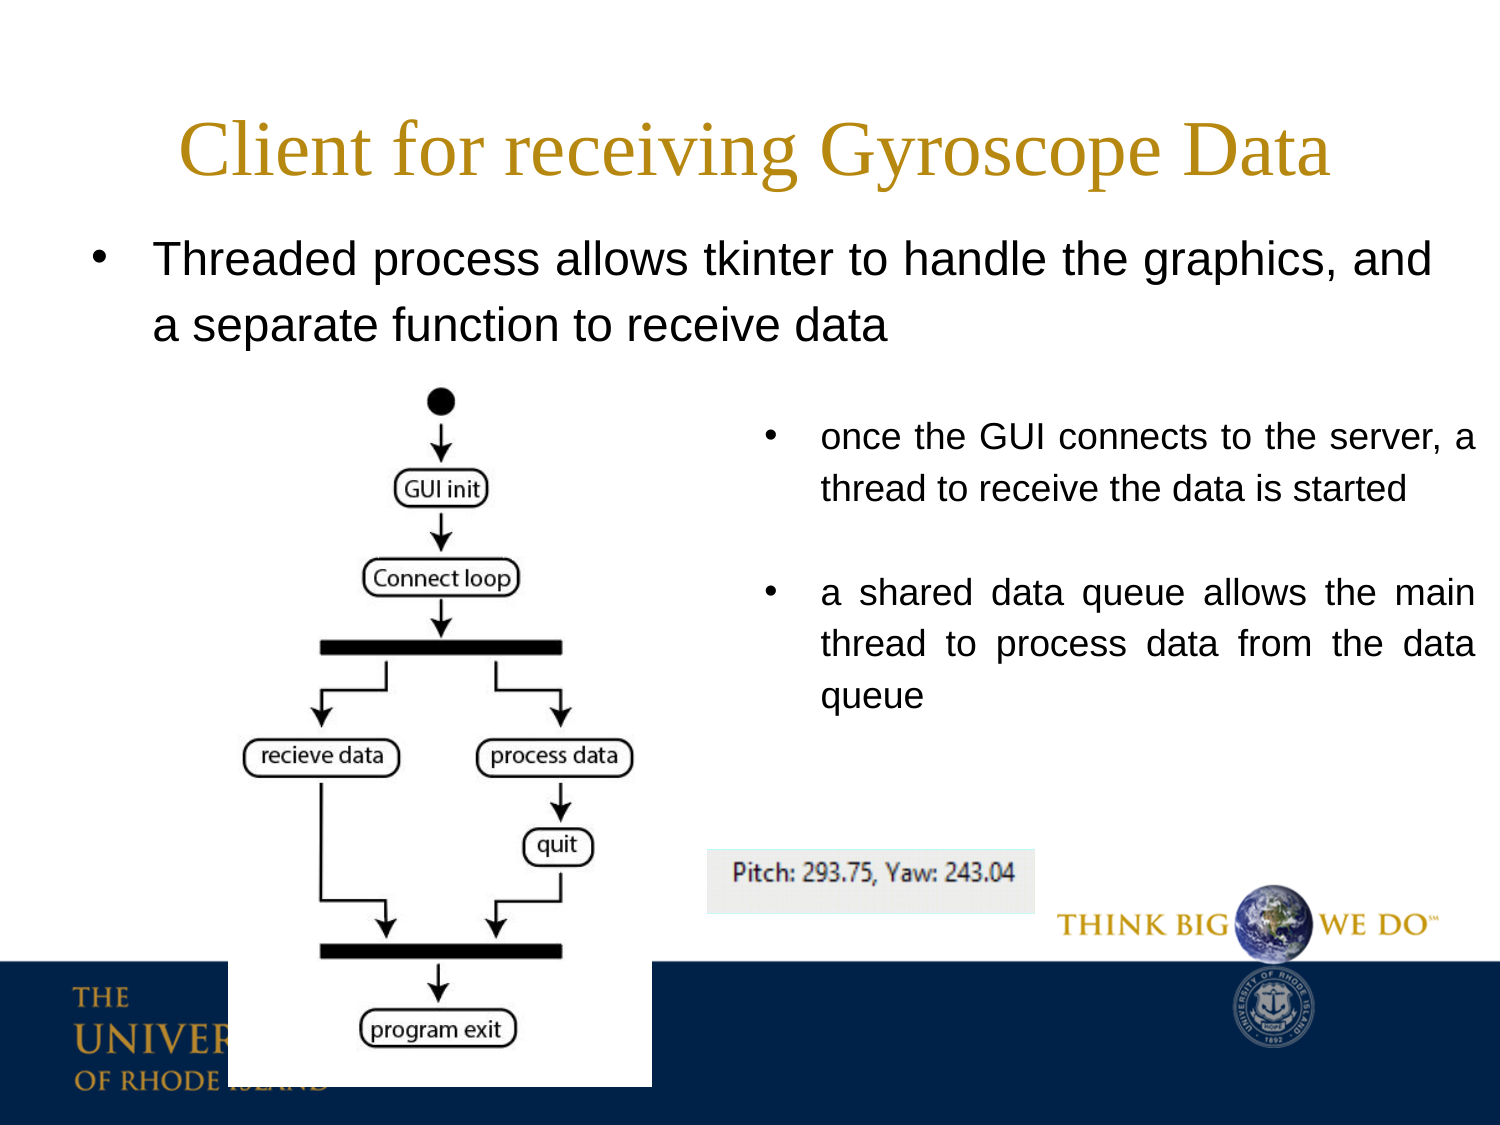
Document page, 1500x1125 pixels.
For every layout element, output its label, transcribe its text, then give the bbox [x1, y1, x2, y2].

text_box once the GUI connects to the server, a thread to receive the data is started a shared data queue allows the main thread to process data from the data queue [730, 398, 1491, 750]
text_box Threaded process allows tkinter to handle the graphics, and a separate function to receive data [62, 211, 1450, 358]
picture [0, 0, 1500, 1125]
text_box Client for receiving Gyroscope Data [74, 50, 1438, 211]
